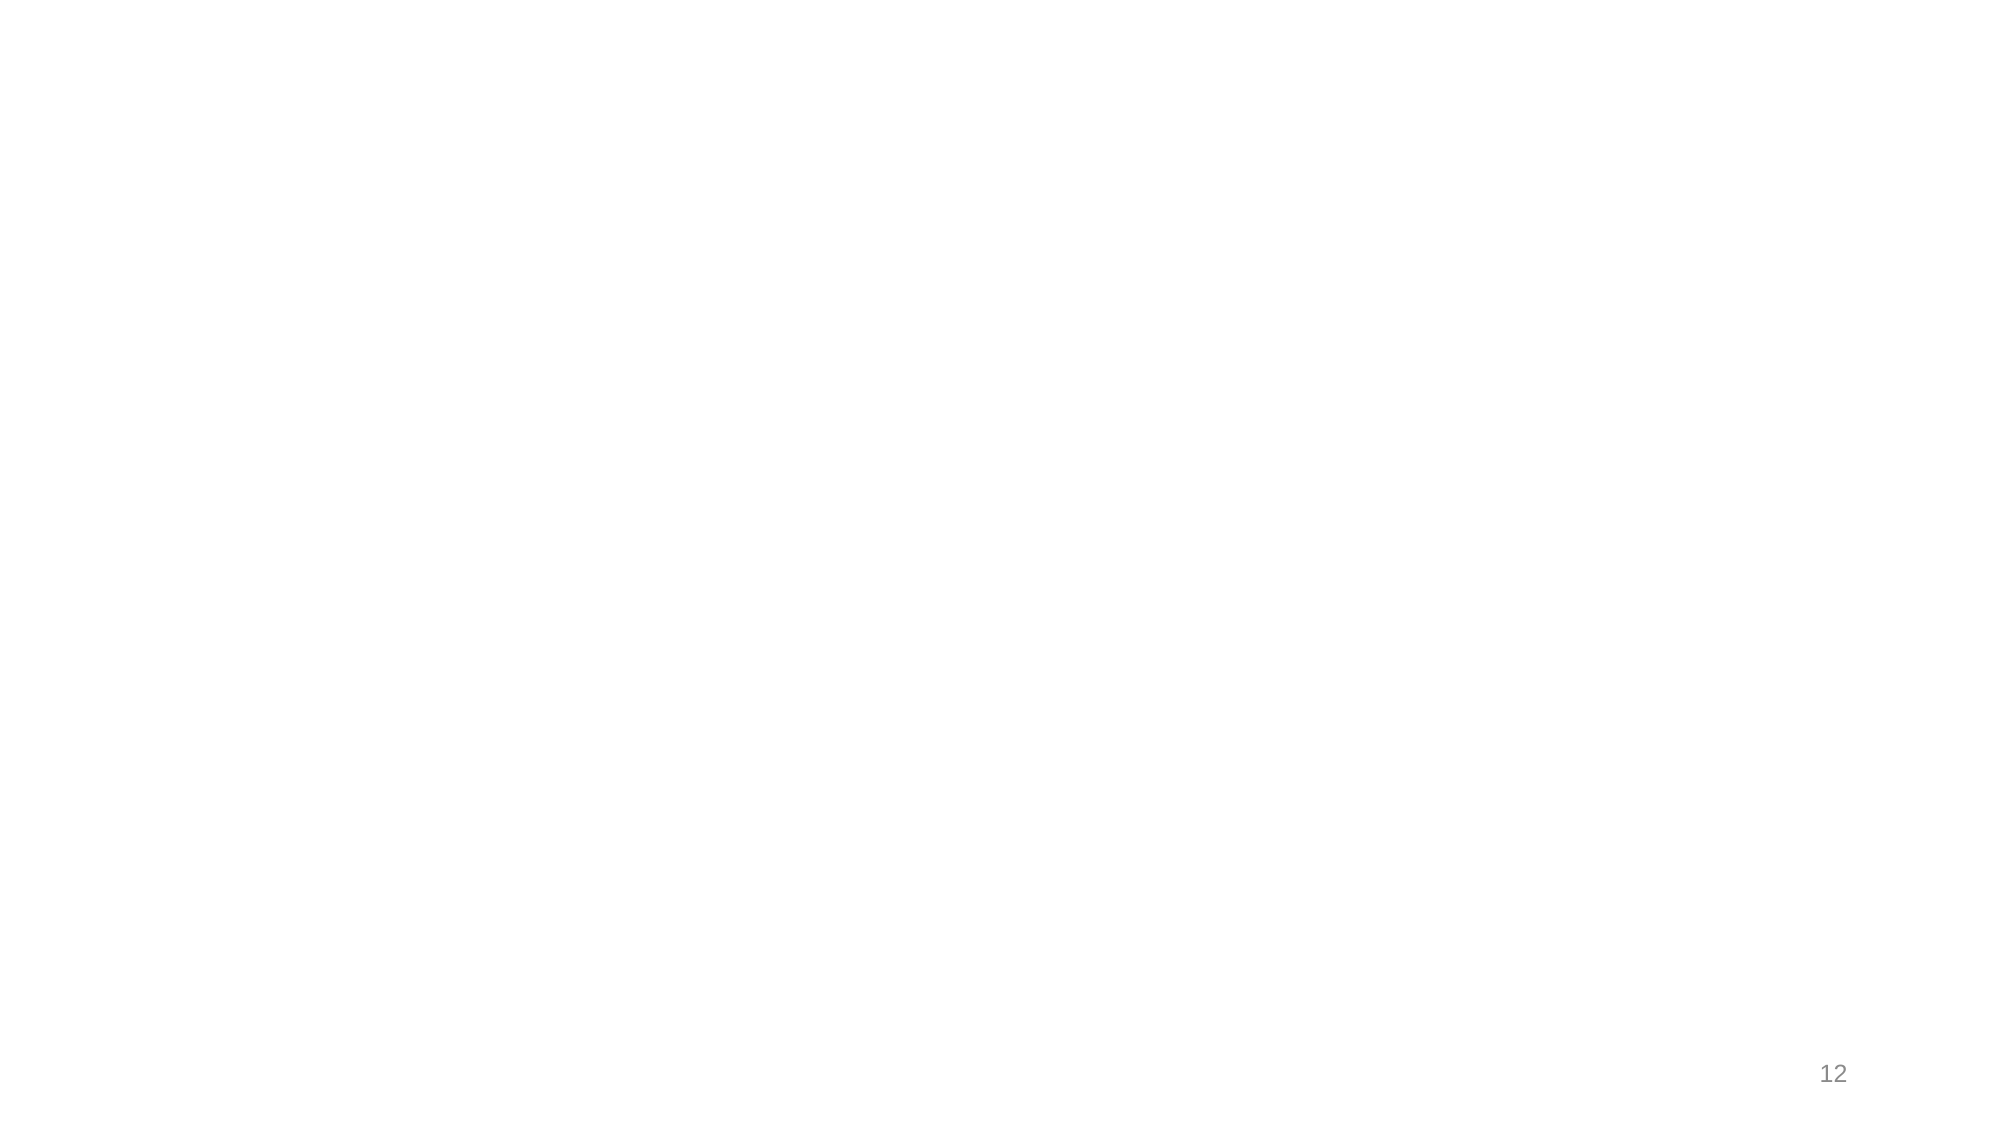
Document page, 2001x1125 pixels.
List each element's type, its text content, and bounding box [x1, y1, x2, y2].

slide_number 12 [1412, 1042, 1863, 1103]
